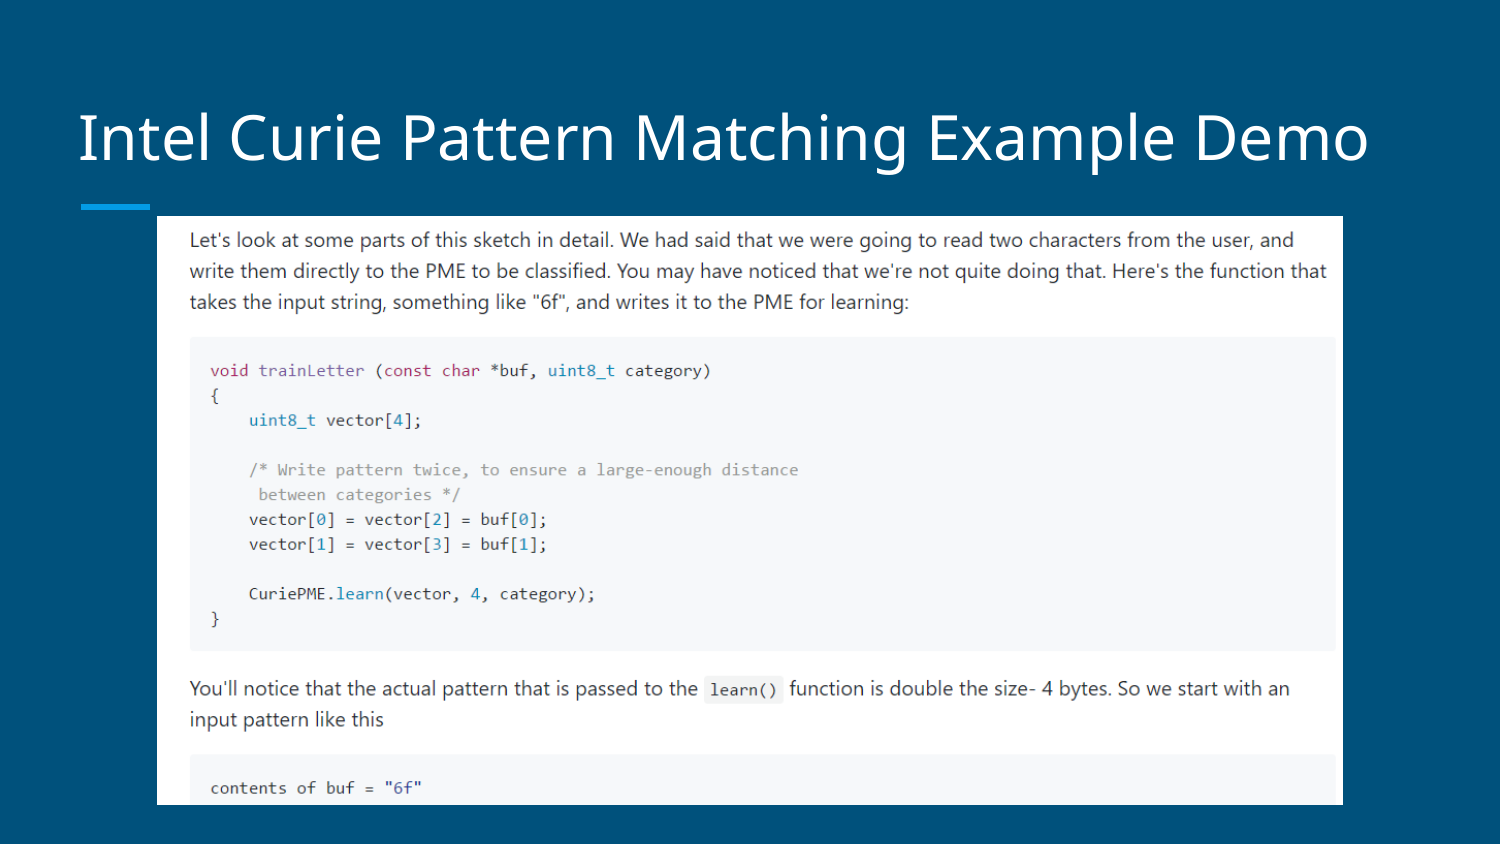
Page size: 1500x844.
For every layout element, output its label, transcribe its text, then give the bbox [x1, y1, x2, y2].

title Intel Curie Pattern Matching Example Demo [63, 75, 1437, 188]
picture [158, 217, 1342, 804]
